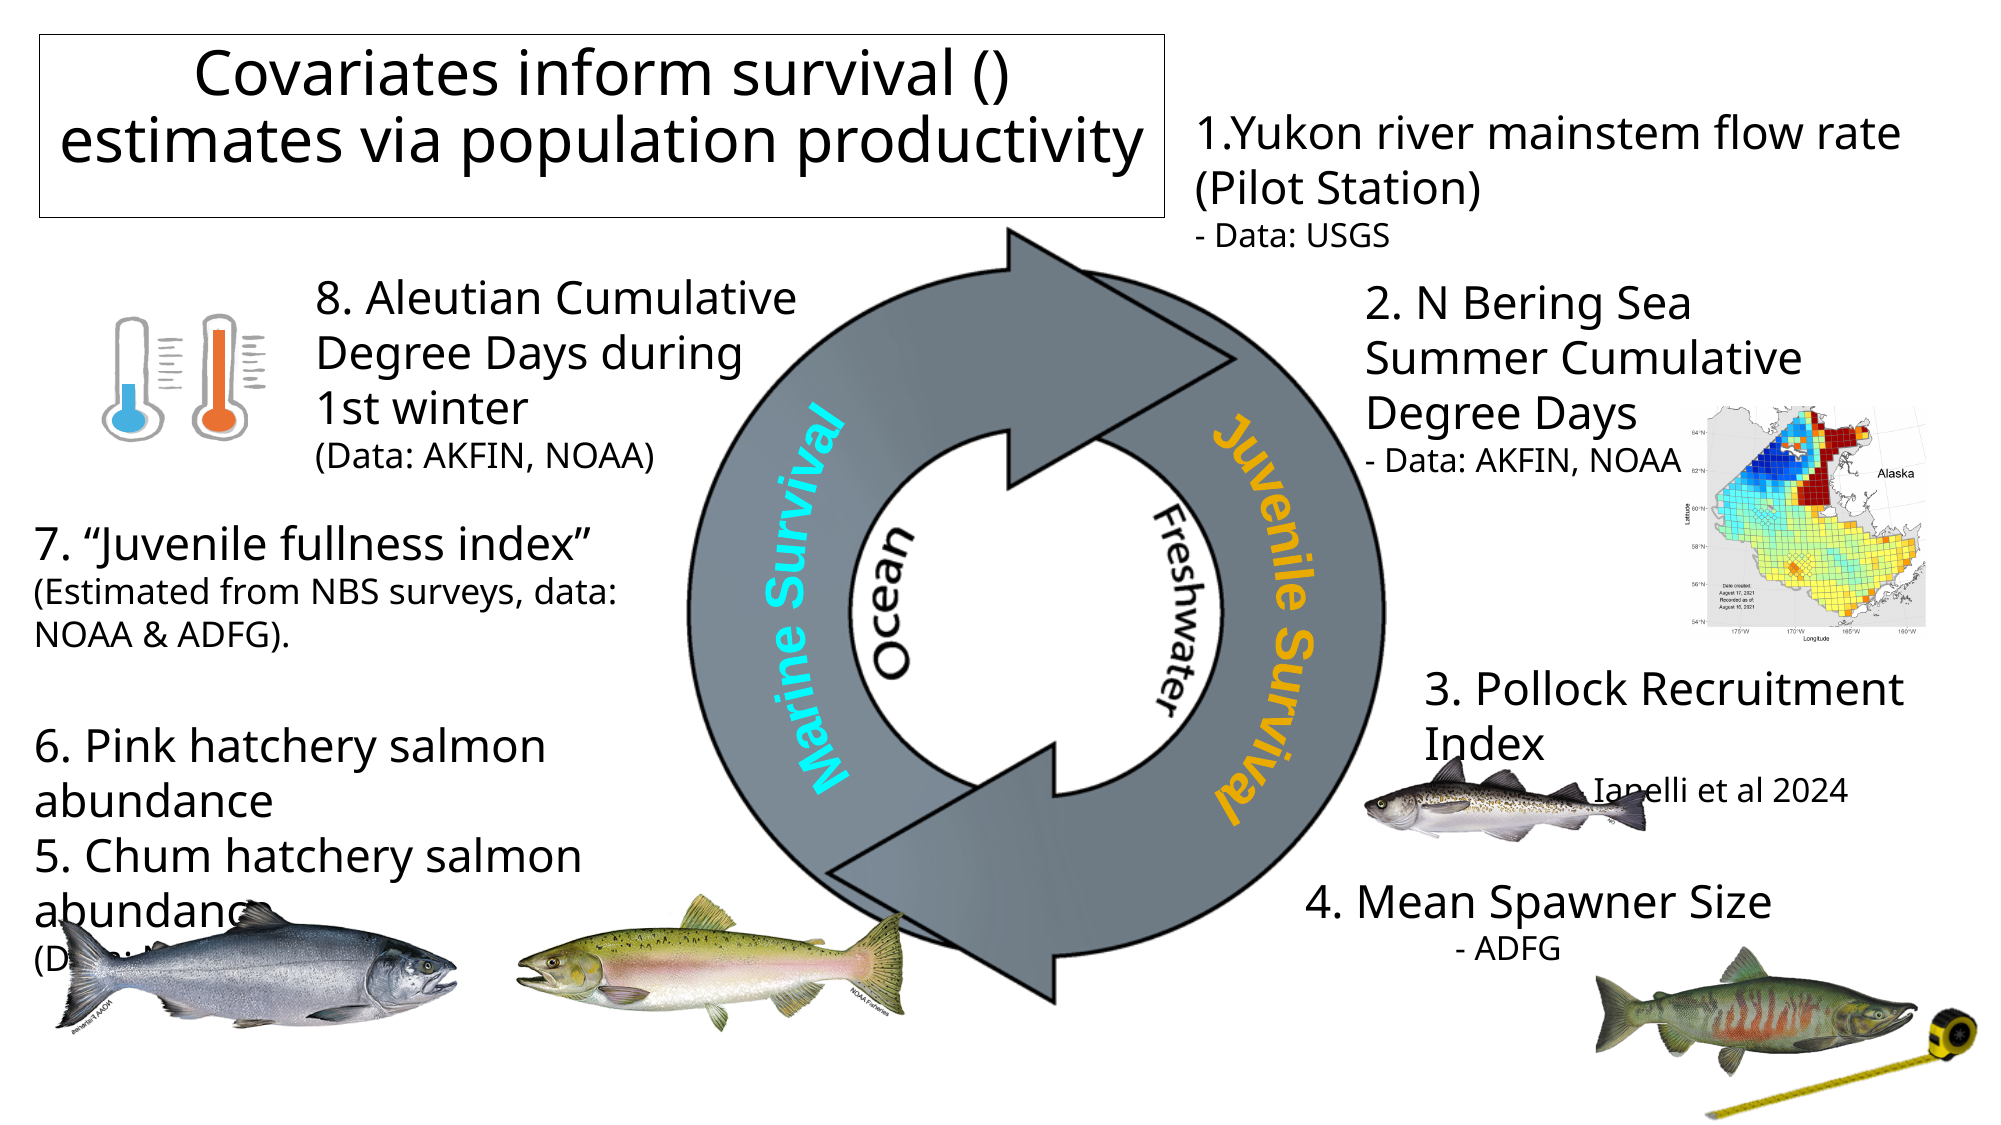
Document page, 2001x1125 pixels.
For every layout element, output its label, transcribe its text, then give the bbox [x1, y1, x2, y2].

picture [1353, 696, 1657, 900]
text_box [18, 708, 923, 1105]
text_box 2. N Bering Sea Summer Cumulative Degree Days - Data: AKFIN, NOAA [1388, 266, 1877, 577]
text_box 1.Yukon river mainstem flow rate (Pilot Station) - Data: USGS [1180, 96, 1928, 262]
text_box 3. Pollock Recruitment Index - Ianelli et al 2024 [1409, 651, 2000, 817]
text_box 7. “Juvenile fullness index” (Estimated from NBS surveys, data: NOAA & ADFG). [18, 506, 686, 705]
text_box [686, 226, 1388, 1007]
text_box 4. Mean Spawner Size - ADFG [1388, 865, 1818, 975]
picture [1677, 406, 1929, 645]
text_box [77, 260, 832, 487]
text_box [1581, 927, 1978, 1125]
